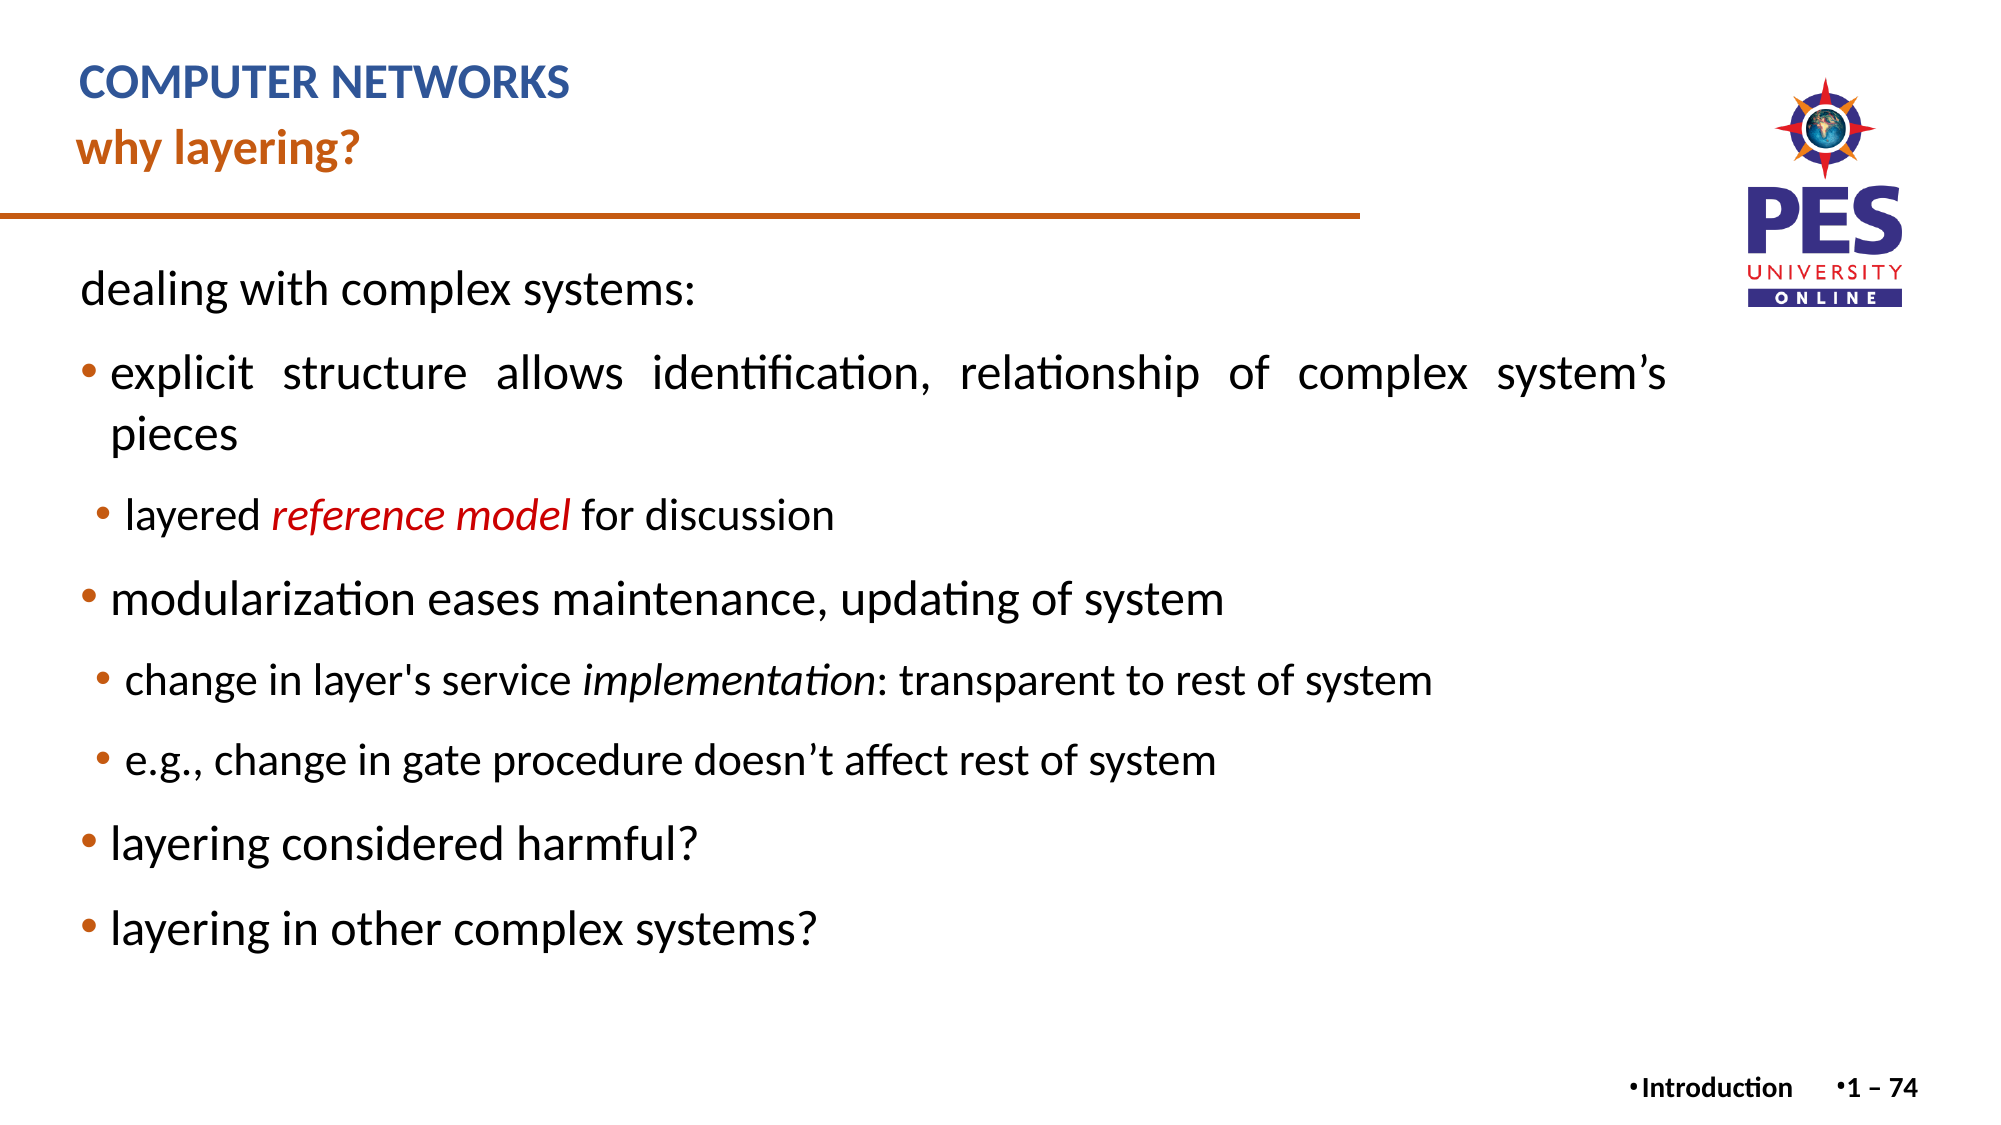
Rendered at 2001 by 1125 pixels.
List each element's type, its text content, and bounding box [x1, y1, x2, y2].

text_box 1 – 74 [1820, 1060, 1969, 1106]
text_box Introduction [1613, 1060, 1809, 1106]
text_box COMPUTER NETWORKS [64, 41, 1295, 106]
picture [1748, 76, 1902, 307]
text_box why layering? [60, 106, 1374, 182]
text_box dealing with complex systems: explicit structure allows identification, relationship of complex system’s pieces layered reference model for discussion modularization eases maintenance, updating of system change in layer's service implementation: transparent to rest of system e.g., change in gate procedure doesn’t affect rest of system layering considered harmful? layering in other complex systems? [65, 247, 1683, 1001]
